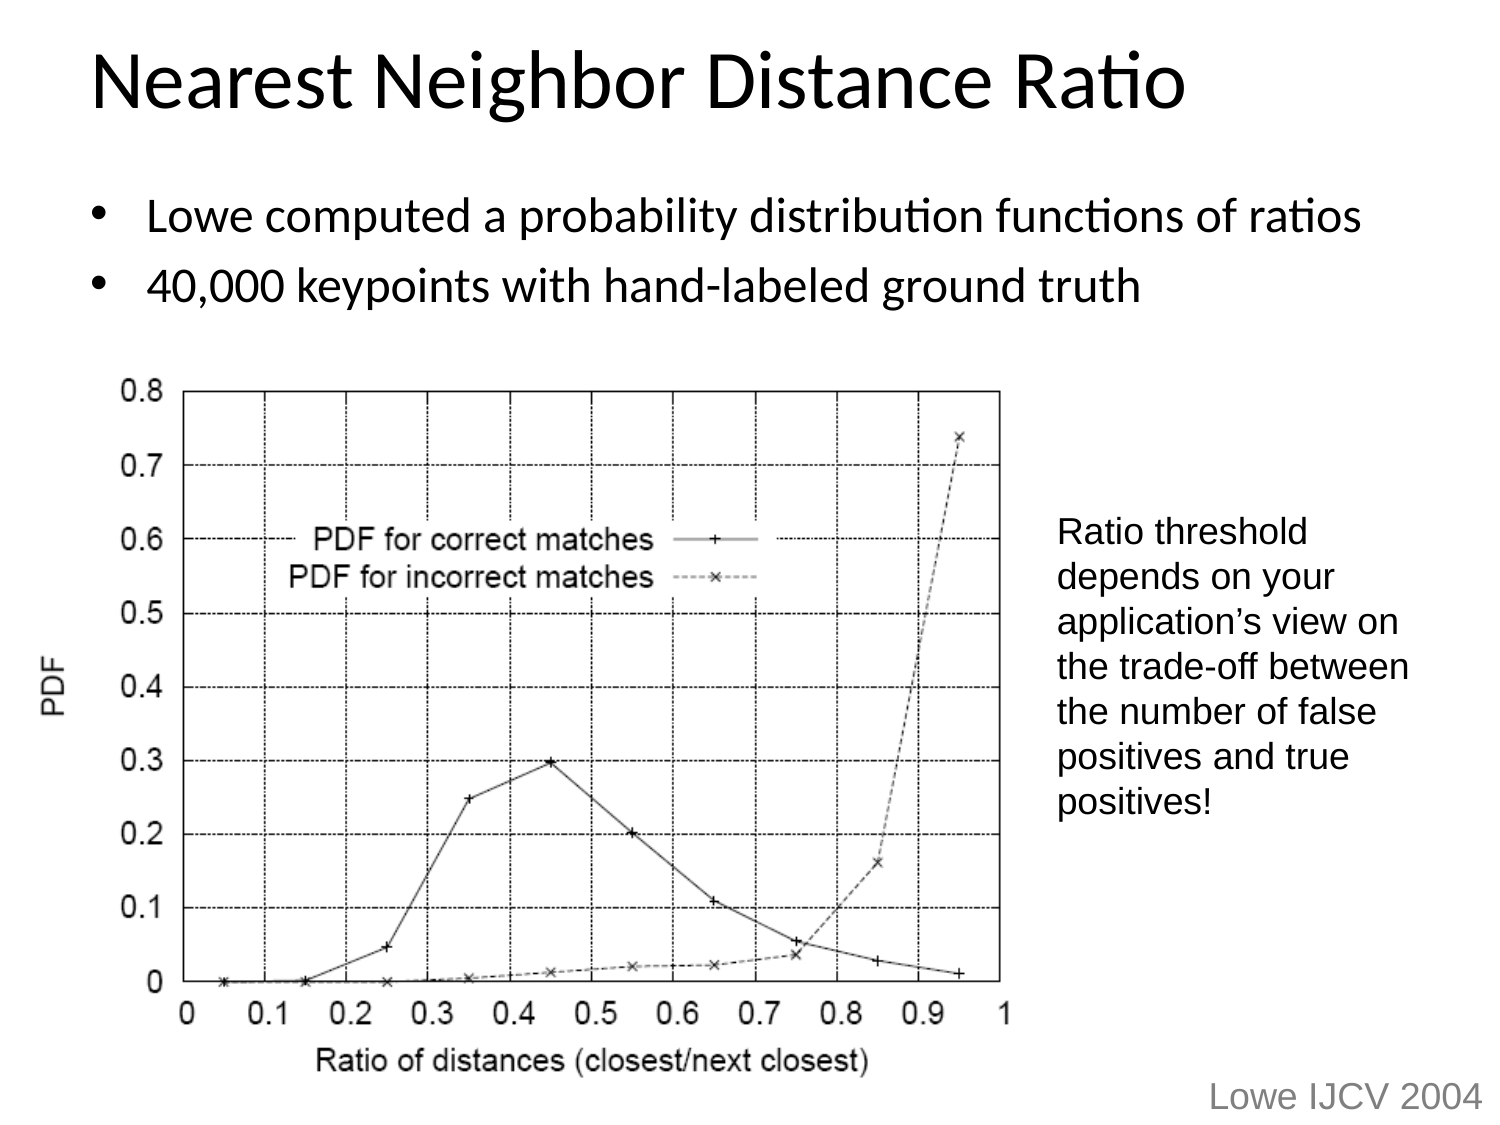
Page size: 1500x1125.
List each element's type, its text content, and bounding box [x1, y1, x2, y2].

list Lowe computed a probability distribution functions of ratios 40,000 keypoints with hand-labeled ground truth [74, 174, 1426, 403]
text_box Ratio threshold depends on your application’s view on the trade-off between the number of false positives and true positives! [1046, 499, 1463, 830]
text_box Lowe IJCV 2004 [1193, 1064, 1498, 1124]
title Nearest Neighbor Distance Ratio [74, 0, 1426, 151]
picture [0, 368, 1043, 1095]
